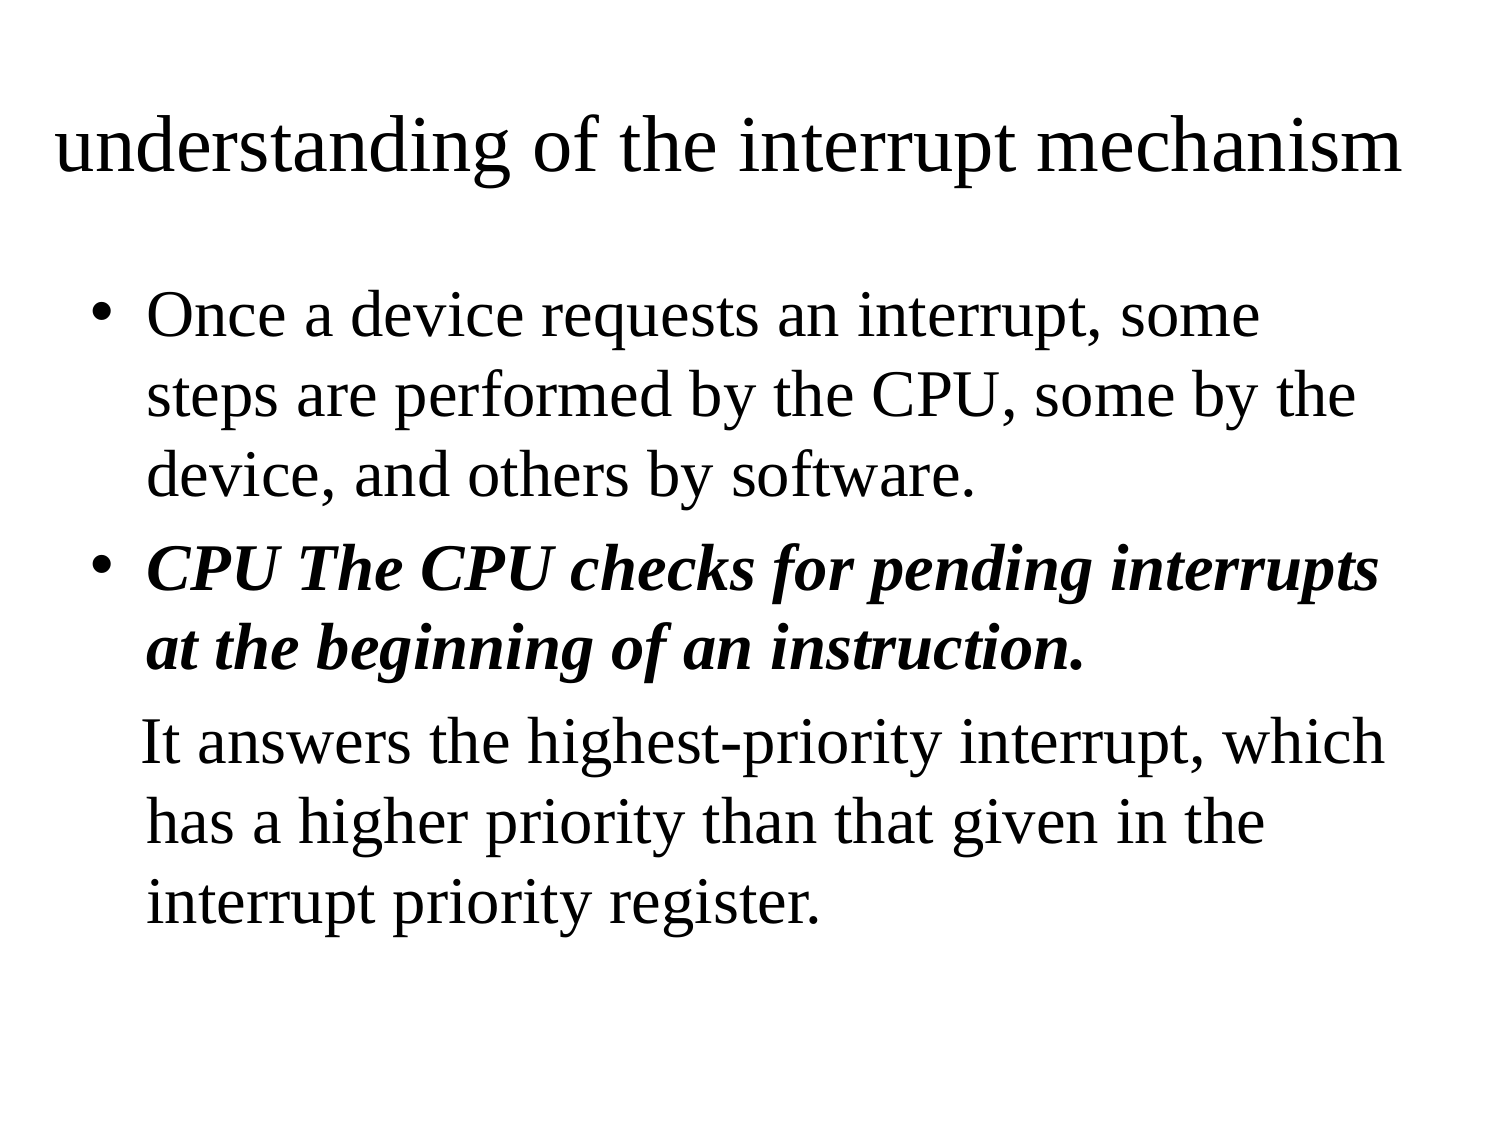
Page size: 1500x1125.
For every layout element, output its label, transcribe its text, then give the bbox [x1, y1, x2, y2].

title understanding of the interrupt mechanism [37, 45, 1425, 233]
list Once a device requests an interrupt, some steps are performed by the CPU, some by the device, and others by software. CPU The CPU checks for pending interrupts at the beginning of an instruction. It answers the highest-priority interrupt, which has a higher priority than that given in the interrupt priority register. [75, 262, 1425, 1005]
